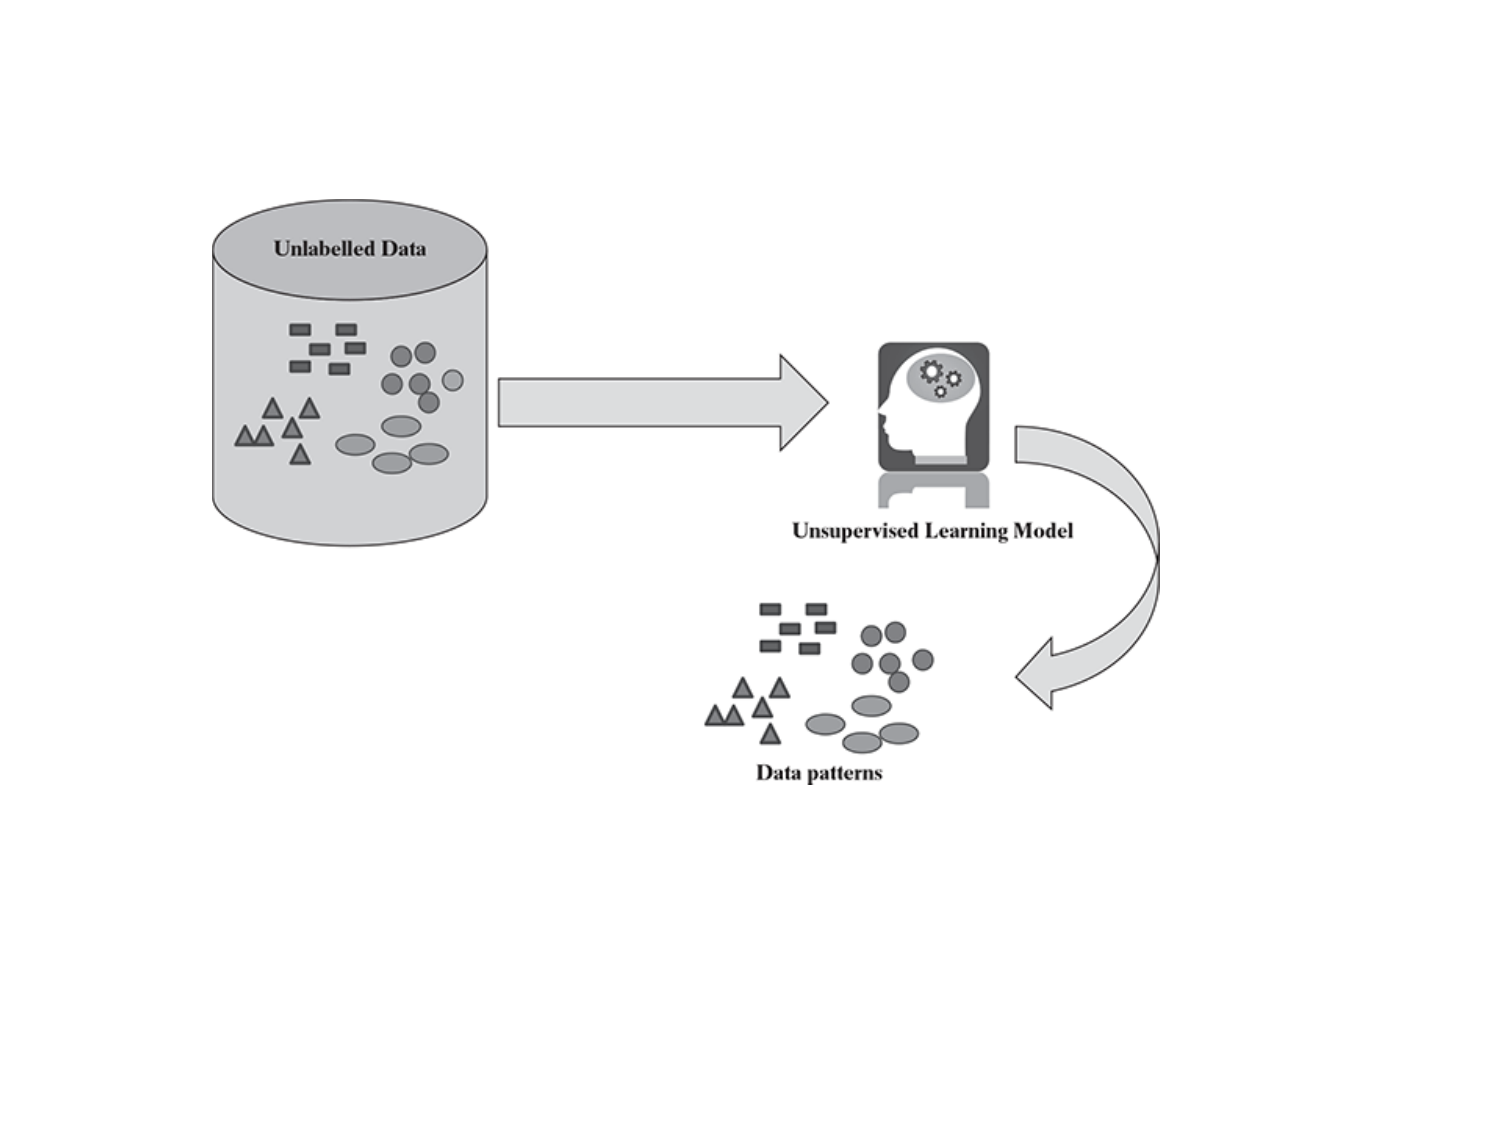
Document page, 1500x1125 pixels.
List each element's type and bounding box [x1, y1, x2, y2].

list [212, 199, 1160, 785]
